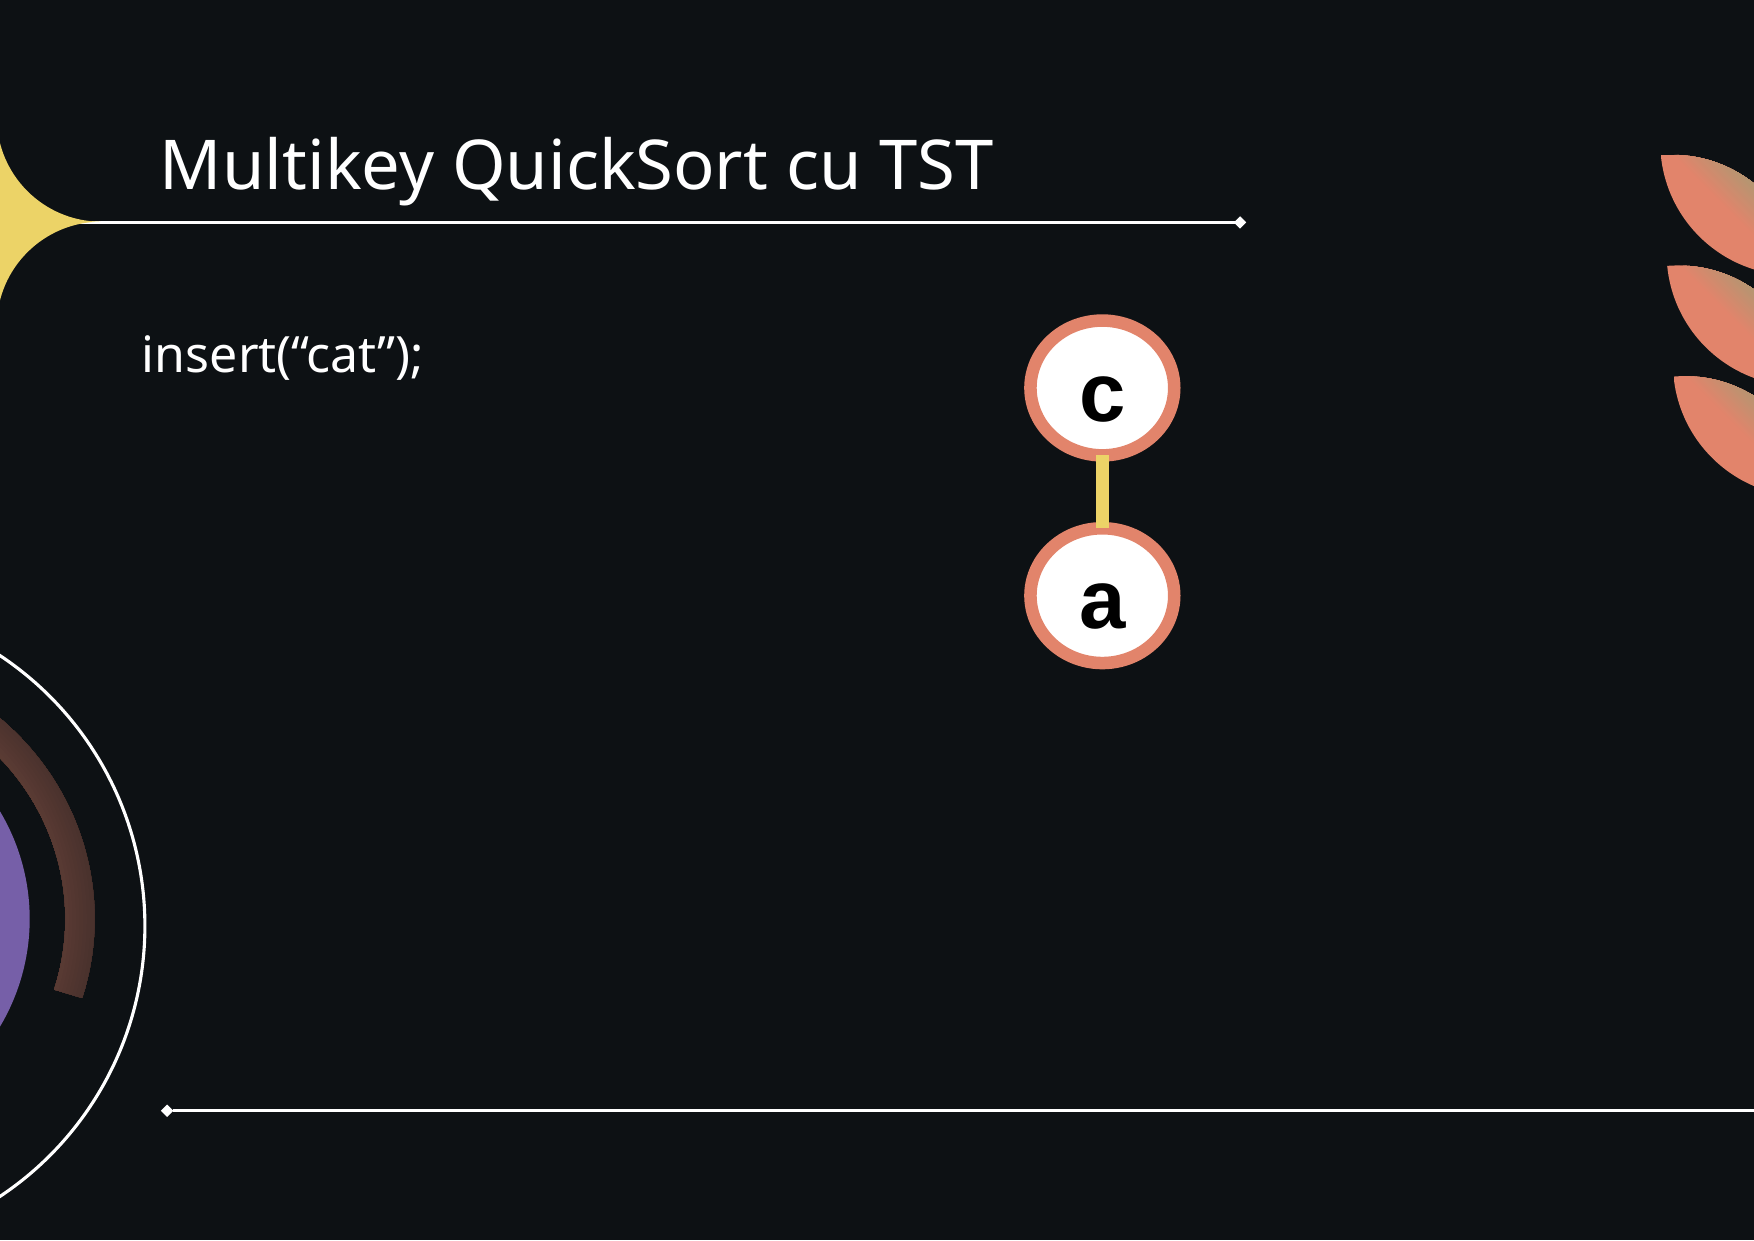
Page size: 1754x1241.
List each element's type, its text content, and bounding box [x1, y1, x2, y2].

subtitle insert(“cat”); [126, 307, 444, 385]
text_box c [1030, 320, 1175, 456]
text_box a [1030, 528, 1175, 664]
title Multikey QuickSort cu TST [144, 105, 1229, 183]
